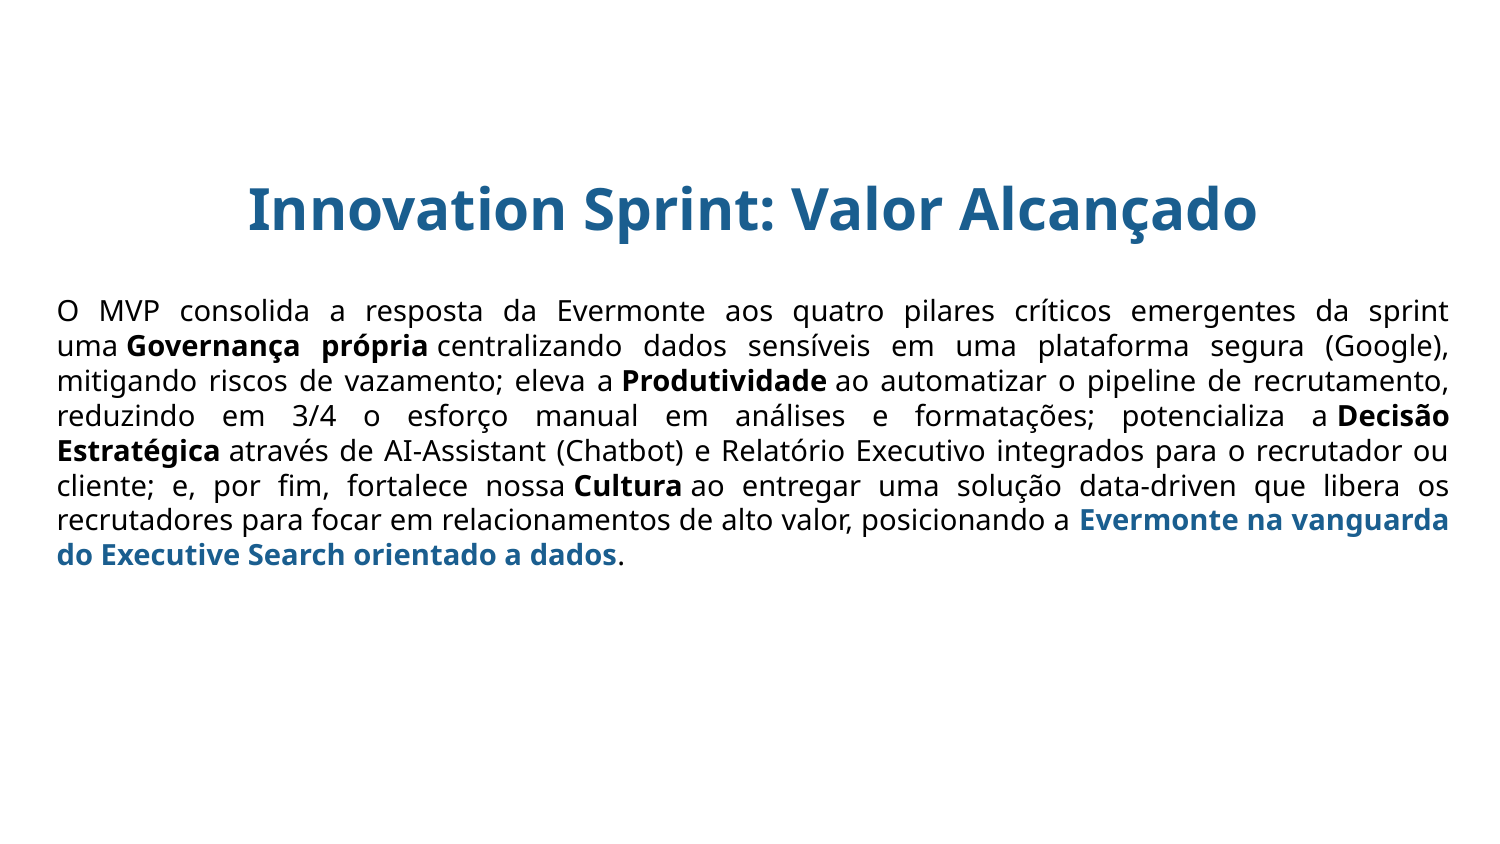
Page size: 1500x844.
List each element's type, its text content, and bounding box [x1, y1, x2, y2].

text_box Innovation Sprint: Valor Alcançado O MVP consolida a resposta da Evermonte aos quatro pilares críticos emergentes da sprint uma Governança própria centralizando dados sensíveis em uma plataforma segura (Google), mitigando riscos de vazamento; eleva a Produtividade ao automatizar o pipeline de recrutamento, reduzindo em 3/4 o esforço manual em análises e formatações; potencializa a Decisão Estratégica através de AI-Assistant (Chatbot) e Relatório Executivo integrados para o recrutador ou cliente; e, por fim, fortalece nossa Cultura ao entregar uma solução data-driven que libera os recrutadores para focar em relacionamentos de alto valor, posicionando a Evermonte na vanguarda do Executive Search orientado a dados. [41, 146, 1466, 587]
